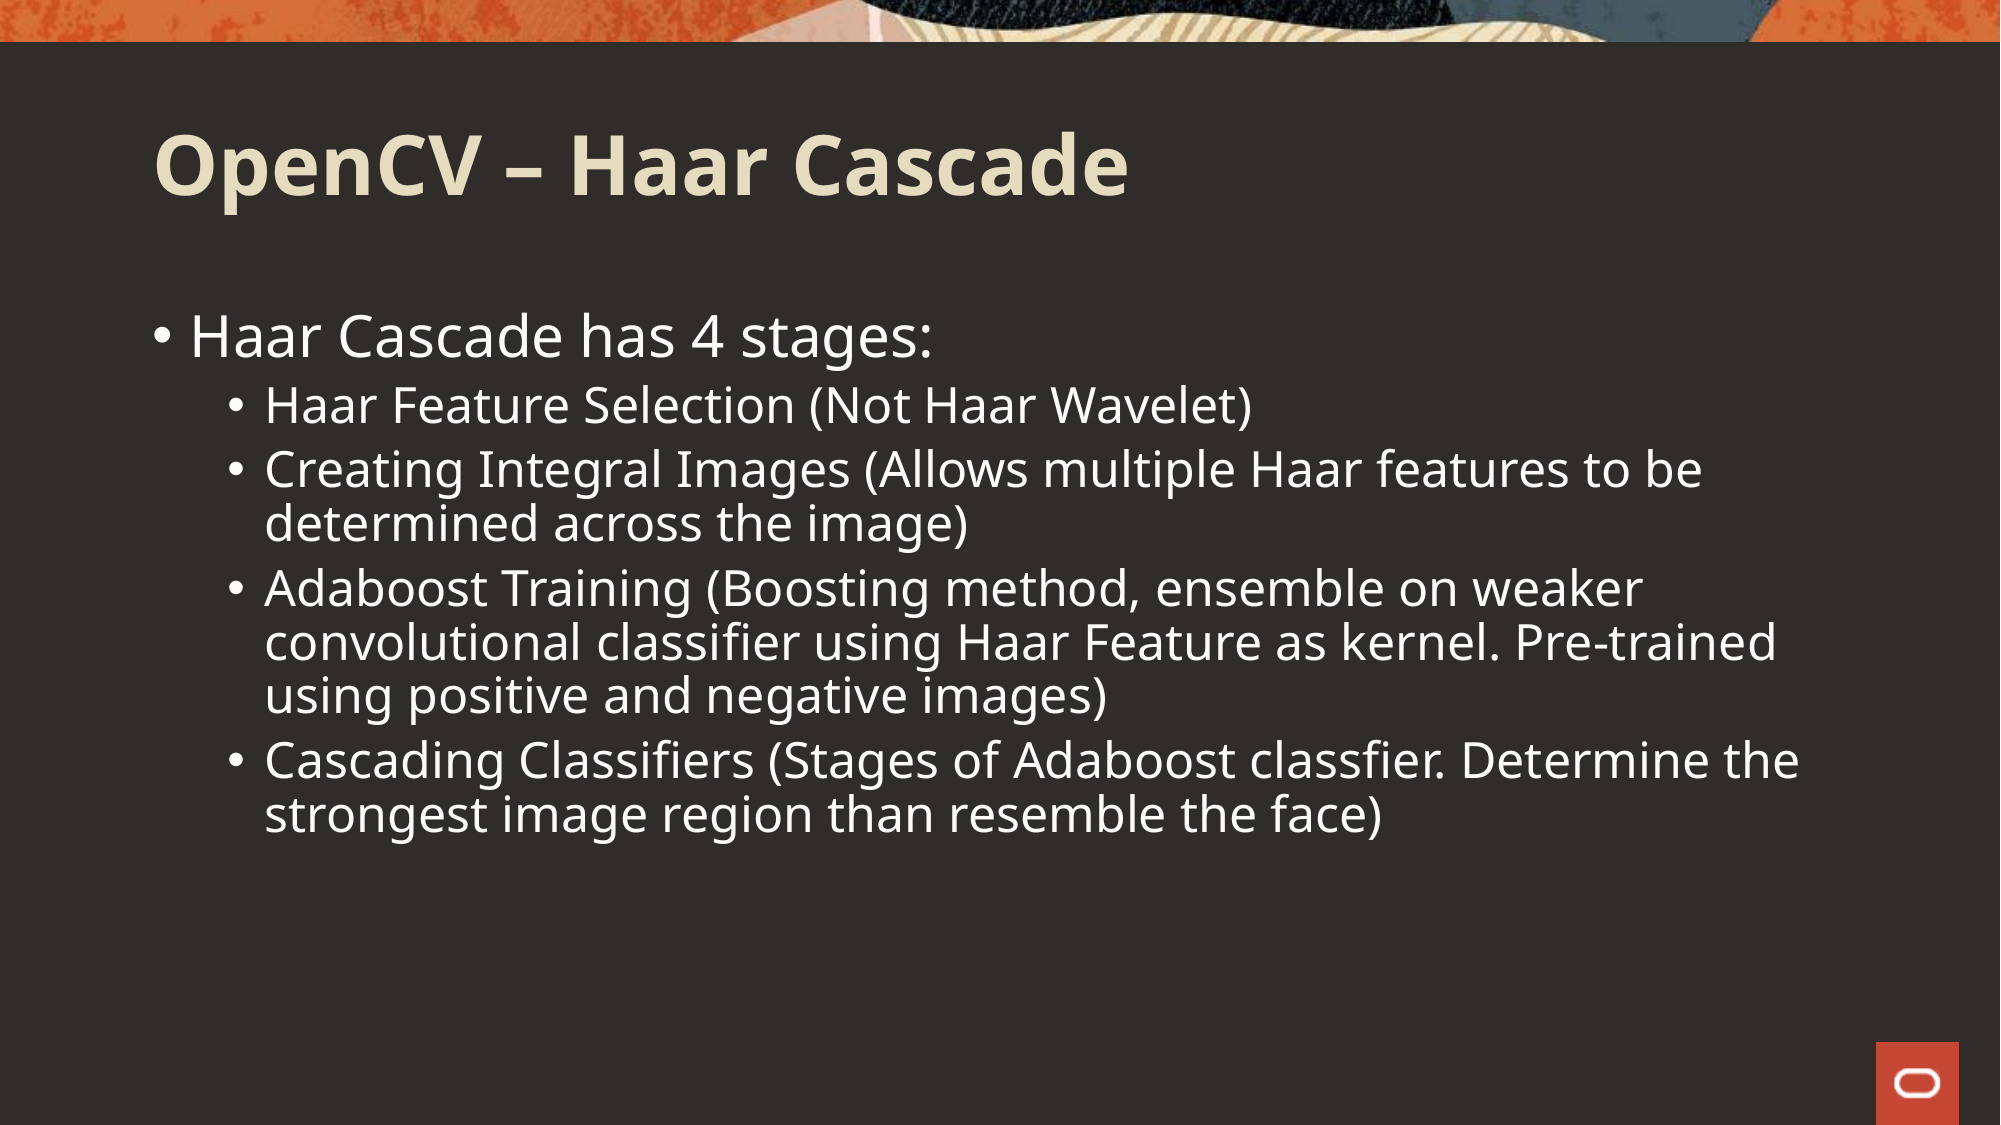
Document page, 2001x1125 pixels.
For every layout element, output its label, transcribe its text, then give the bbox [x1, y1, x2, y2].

title OpenCV – Haar Cascade [137, 59, 1863, 278]
picture [1876, 1042, 1959, 1125]
list Haar Cascade has 4 stages: Haar Feature Selection (Not Haar Wavelet) Creating Integral Images (Allows multiple Haar features to be determined across the image) Adaboost Training (Boosting method, ensemble on weaker convolutional classifier using Haar Feature as kernel. Pre-trained using positive and negative images) Cascading Classifiers (Stages of Adaboost classfier. Determine the strongest image region than resemble the face) [137, 299, 1863, 1014]
picture [0, 0, 2000, 42]
